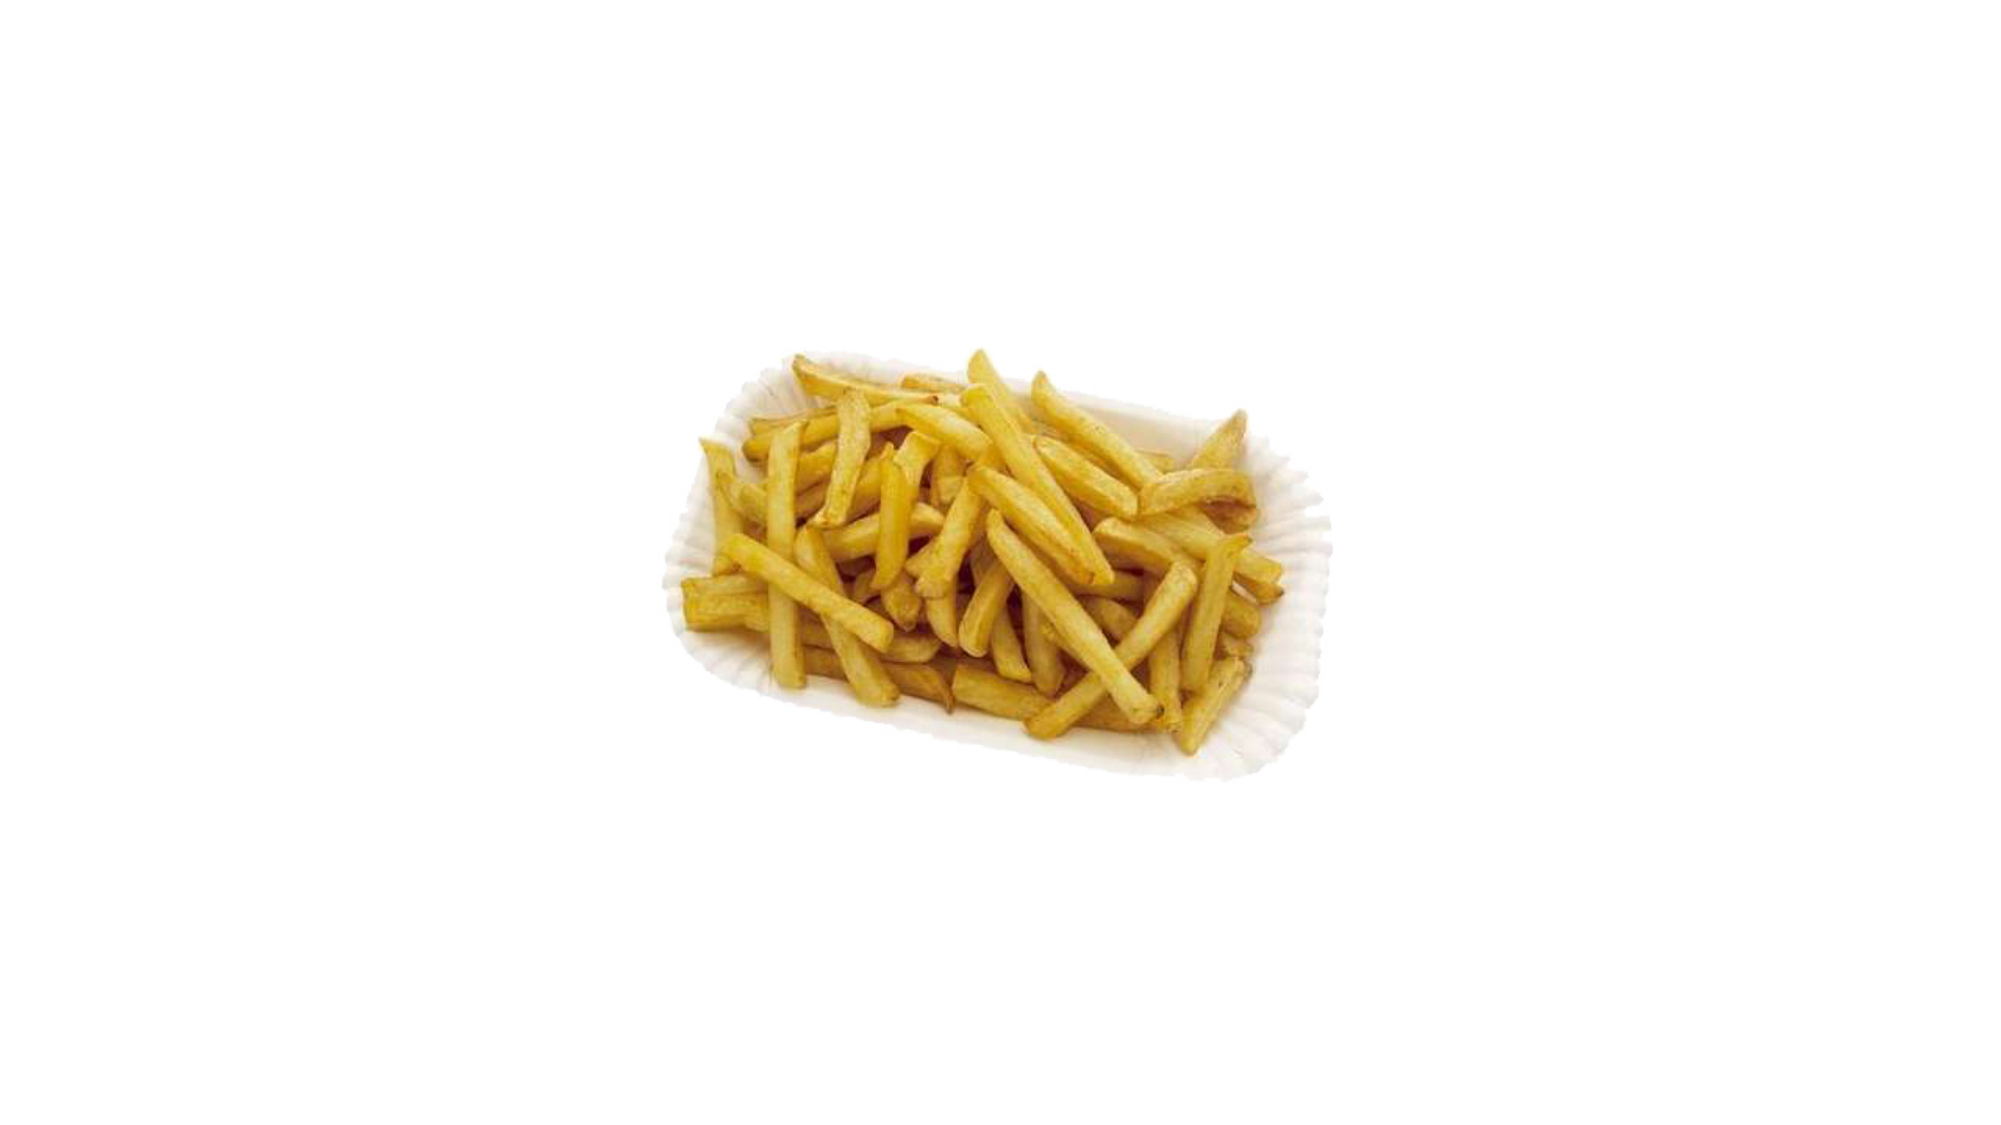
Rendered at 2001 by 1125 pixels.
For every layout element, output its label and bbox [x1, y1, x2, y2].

picture [531, 210, 1469, 914]
